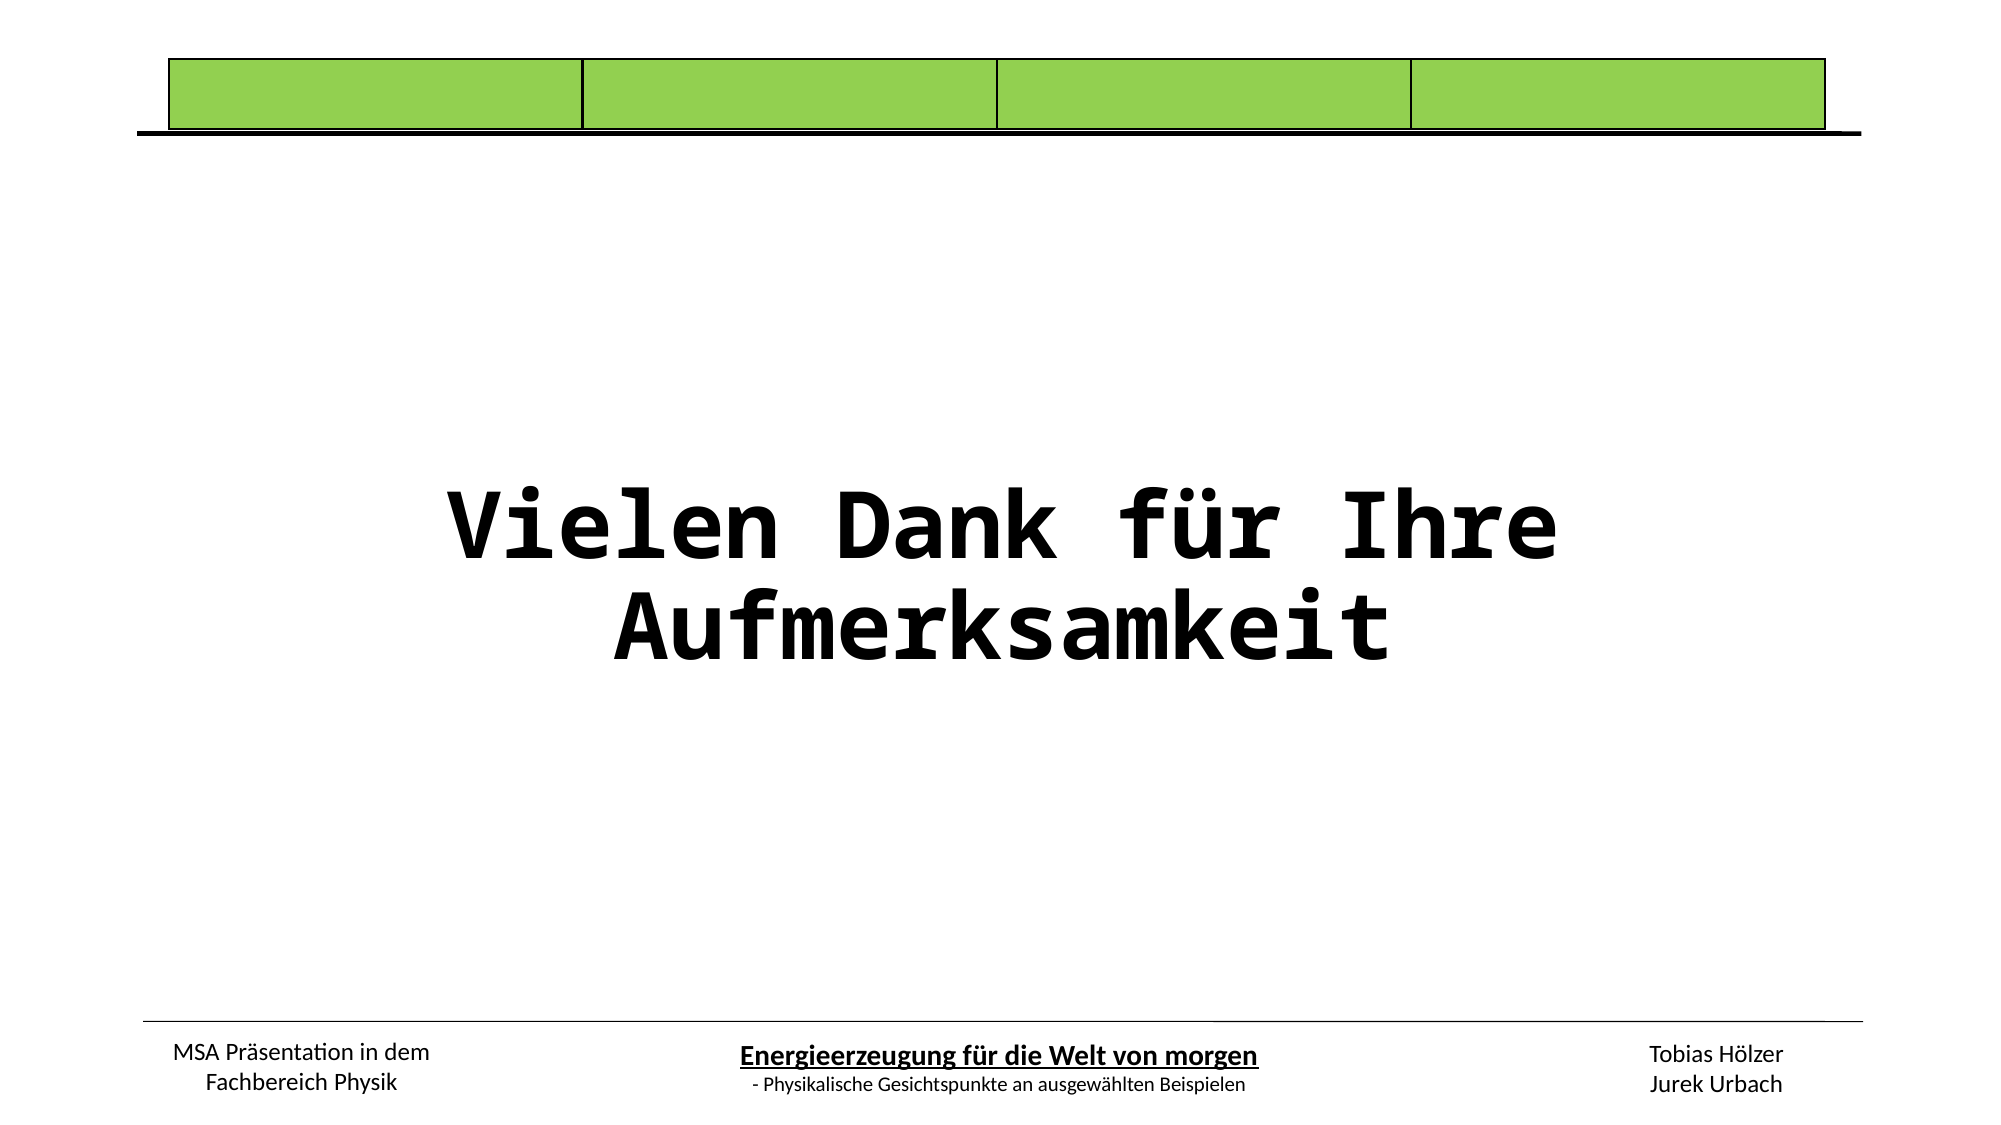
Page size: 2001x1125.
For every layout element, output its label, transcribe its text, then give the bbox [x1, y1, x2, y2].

text_box [168, 58, 583, 130]
text_box [1412, 58, 1826, 130]
text_box MSA Präsentation in dem Fachbereich Physik [143, 1028, 461, 1104]
title Vielen Dank für Ihre Aufmerksamkeit [141, 470, 1867, 688]
text_box Tobias Hölzer Jurek Urbach [1591, 1030, 1842, 1105]
text_box [583, 58, 998, 130]
text_box [998, 58, 1412, 130]
text_box Energieerzeugung für die Welt von morgen - Physikalische Gesichtspunkte an ausgewählten Beispielen [586, 1028, 1413, 1104]
